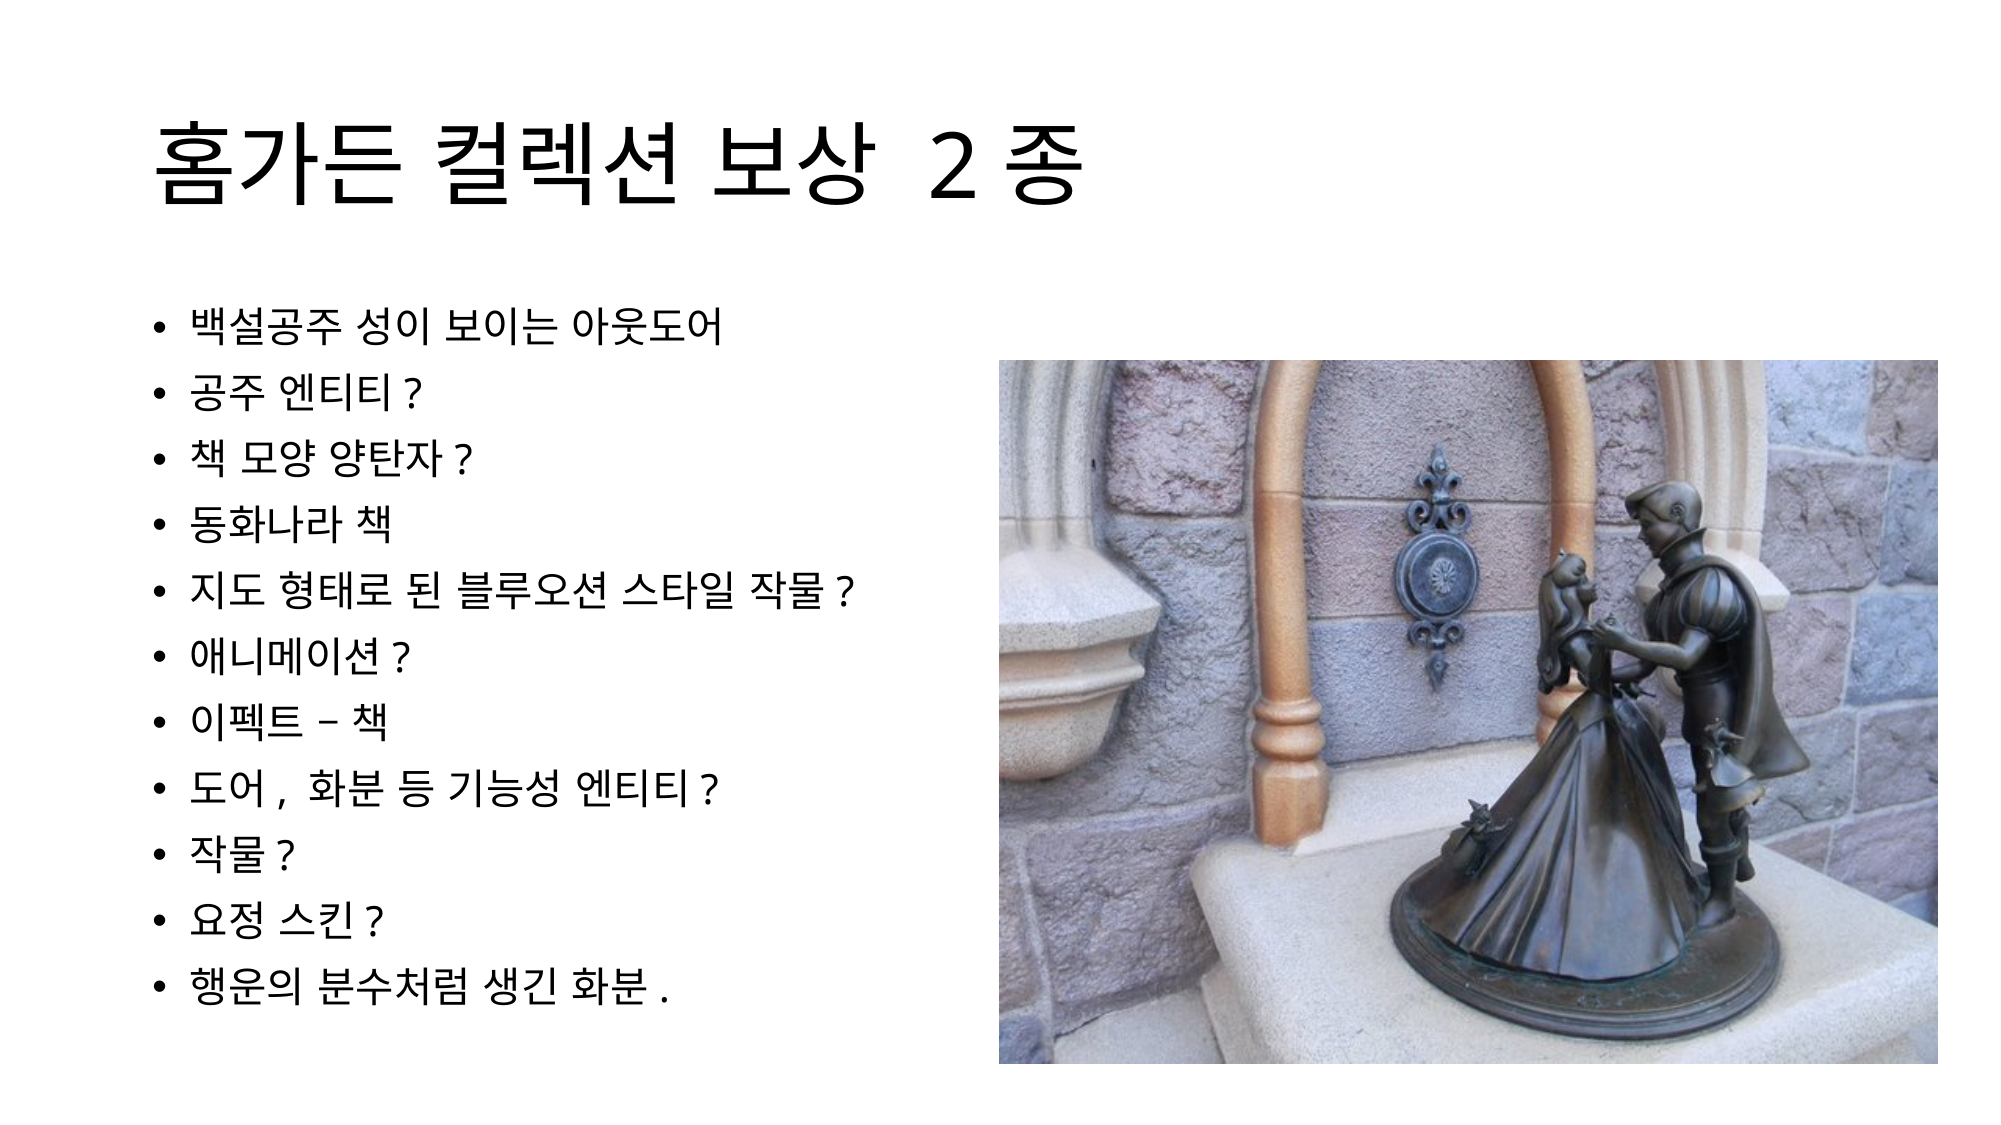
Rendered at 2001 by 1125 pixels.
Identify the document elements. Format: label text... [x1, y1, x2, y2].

title 홈가든 컬렉션 보상 2종 [137, 59, 1863, 278]
list 백설공주 성이 보이는 아웃도어 공주 엔티티? 책 모양 양탄자? 동화나라 책 지도 형태로 된 블루오션 스타일 작물? 애니메이션? 이펙트 – 책 도어, 화분 등 기능성 엔티티? 작물? 요정 스킨? 행운의 분수처럼 생긴 화분. [137, 299, 1863, 1125]
picture [999, 360, 1938, 1064]
